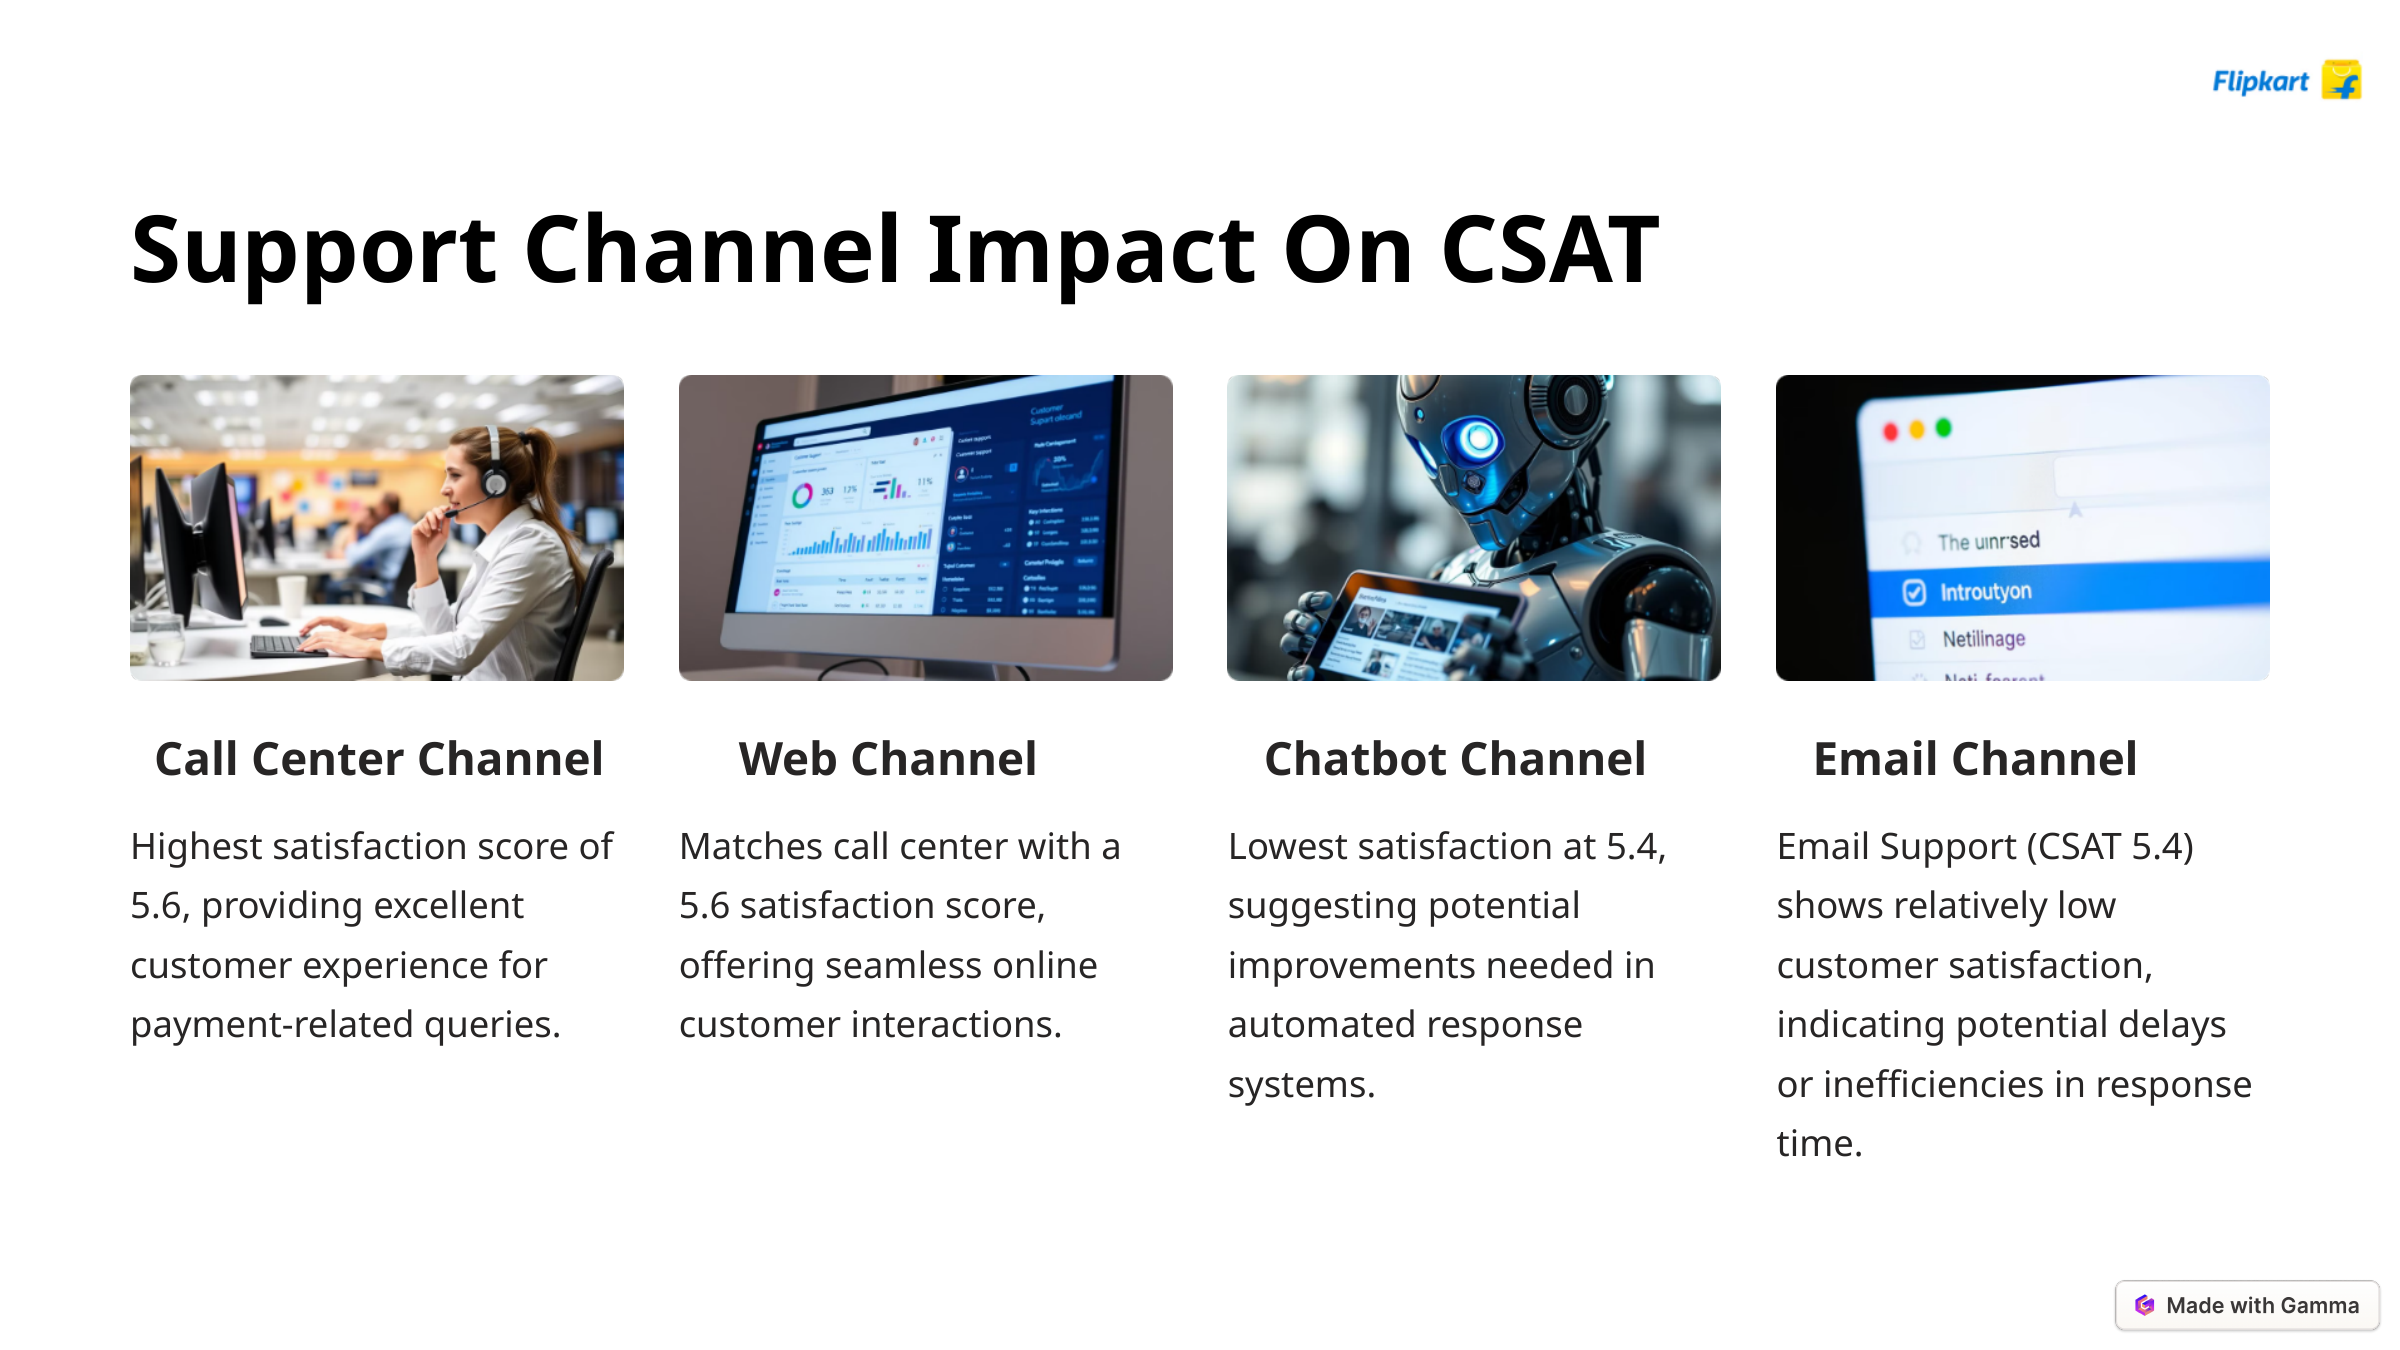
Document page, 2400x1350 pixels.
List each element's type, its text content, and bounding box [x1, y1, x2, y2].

text_box Email Channel [1776, 727, 2242, 786]
text_box Highest satisfaction score of 5.6, providing excellent customer experience for payment-related queries. [130, 807, 624, 1046]
text_box Support Channel Impact On CSAT [130, 185, 1579, 302]
text_box Lowest satisfaction at 5.4, suggesting potential improvements needed in automated response systems. [1227, 807, 1721, 1106]
text_box Chatbot Channel [1227, 727, 1693, 786]
picture [2212, 37, 2363, 122]
text_box Web Channel [678, 727, 1145, 786]
picture [1776, 375, 2270, 681]
text_box Call Center Channel [130, 727, 596, 786]
picture [678, 375, 1173, 681]
text_box Email Support (CSAT 5.4) shows relatively low customer satisfaction, indicating potential delays or inefficiencies in response time. [1776, 807, 2270, 1165]
text_box Matches call center with a 5.6 satisfaction score, offering seamless online customer interactions. [679, 807, 1173, 1046]
picture [1227, 375, 1721, 681]
picture [2106, 1271, 2389, 1339]
picture [130, 375, 624, 681]
